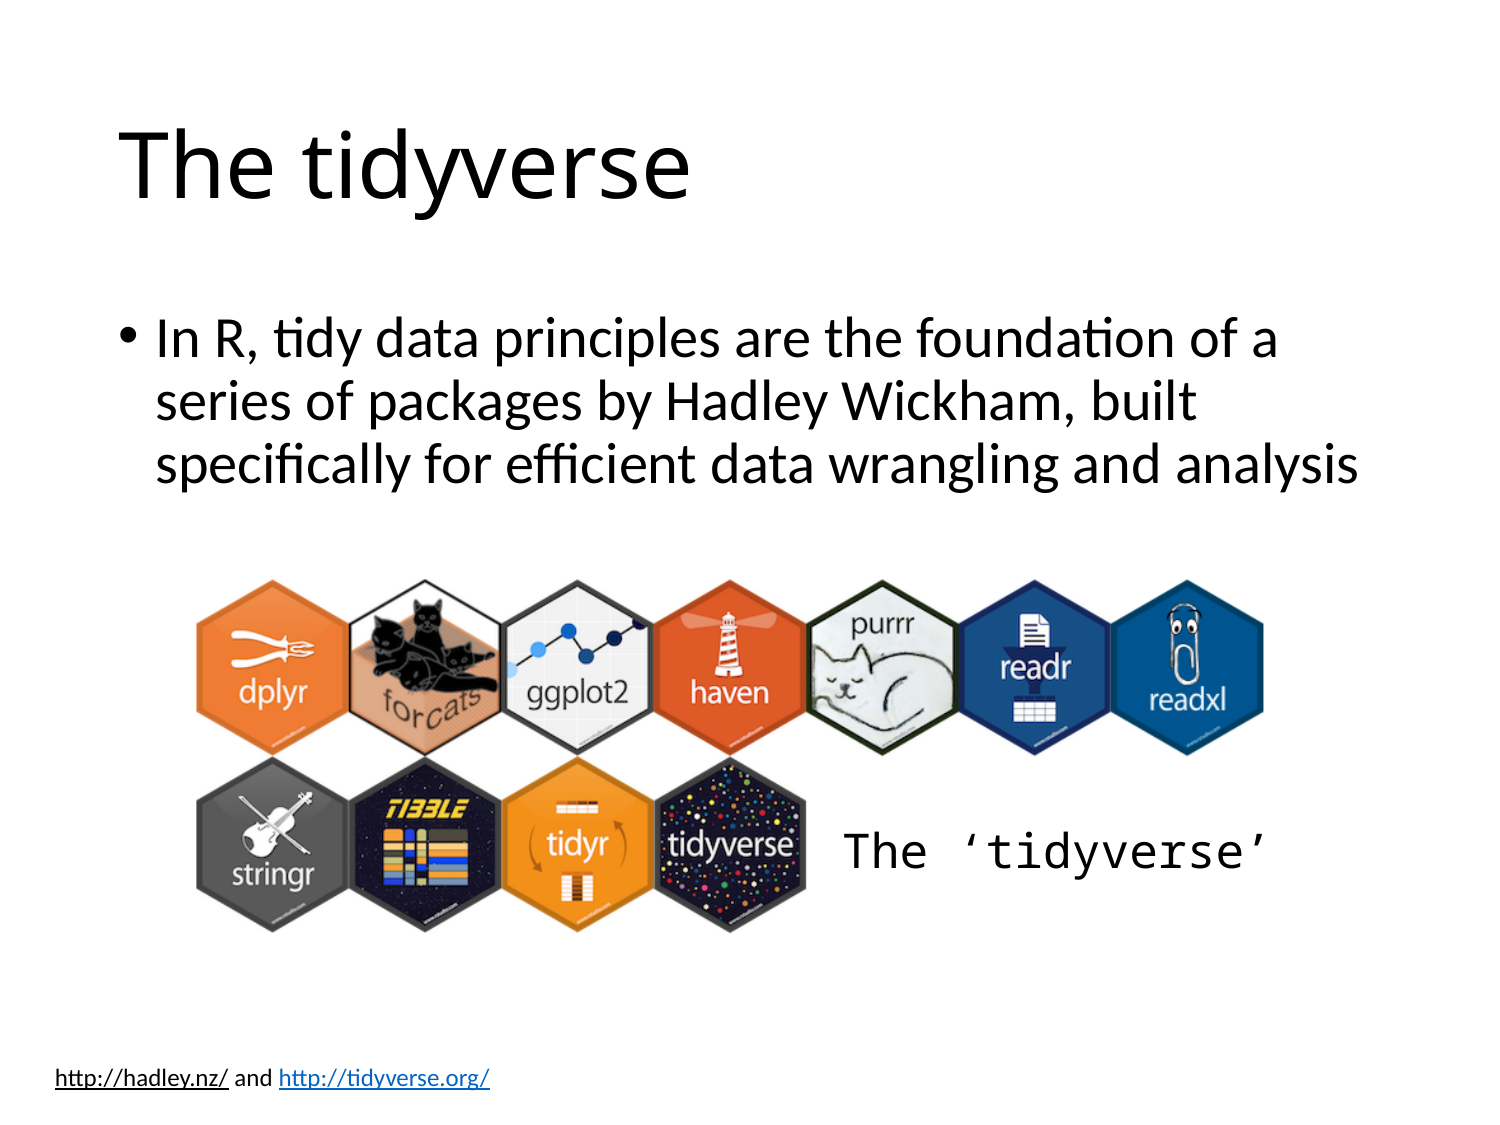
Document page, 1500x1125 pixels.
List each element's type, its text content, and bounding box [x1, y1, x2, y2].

list In R, tidy data principles are the foundation of a series of packages by Hadley Wickham, built specifically for efficient data wrangling and analysis [103, 299, 1397, 1014]
title The tidyverse [103, 59, 1397, 278]
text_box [180, 568, 1290, 937]
text_box http://hadley.nz/ and http://tidyverse.org/ [40, 1053, 505, 1099]
